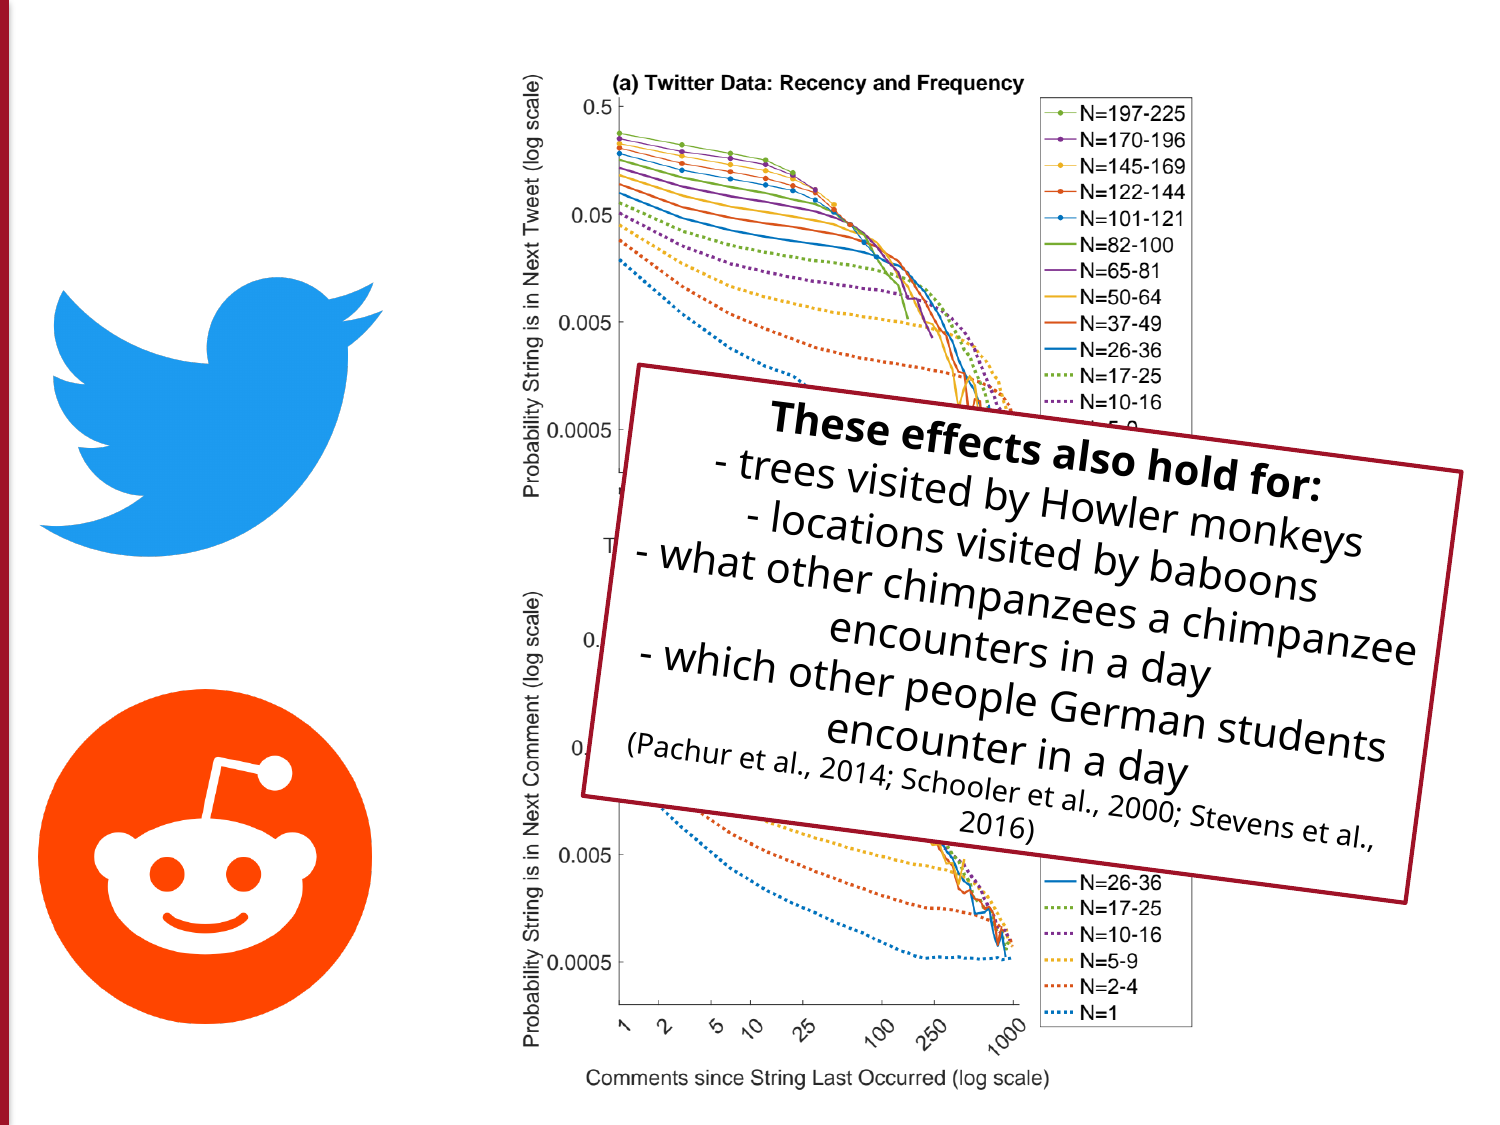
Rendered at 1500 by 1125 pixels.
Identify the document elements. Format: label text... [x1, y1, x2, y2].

text_box These effects also hold for: - trees visited by Howler monkeys - locations visited by baboons - what other chimpanzees a chimpanzee encounters in a day - which other people German students encounter in a day (Pachur et al., 2014; Schooler et al., 2000; Stevens et al., 2016) [1208, 436, 1464, 905]
picture [38, 275, 384, 560]
picture [491, 44, 1204, 1110]
picture [38, 689, 372, 1024]
